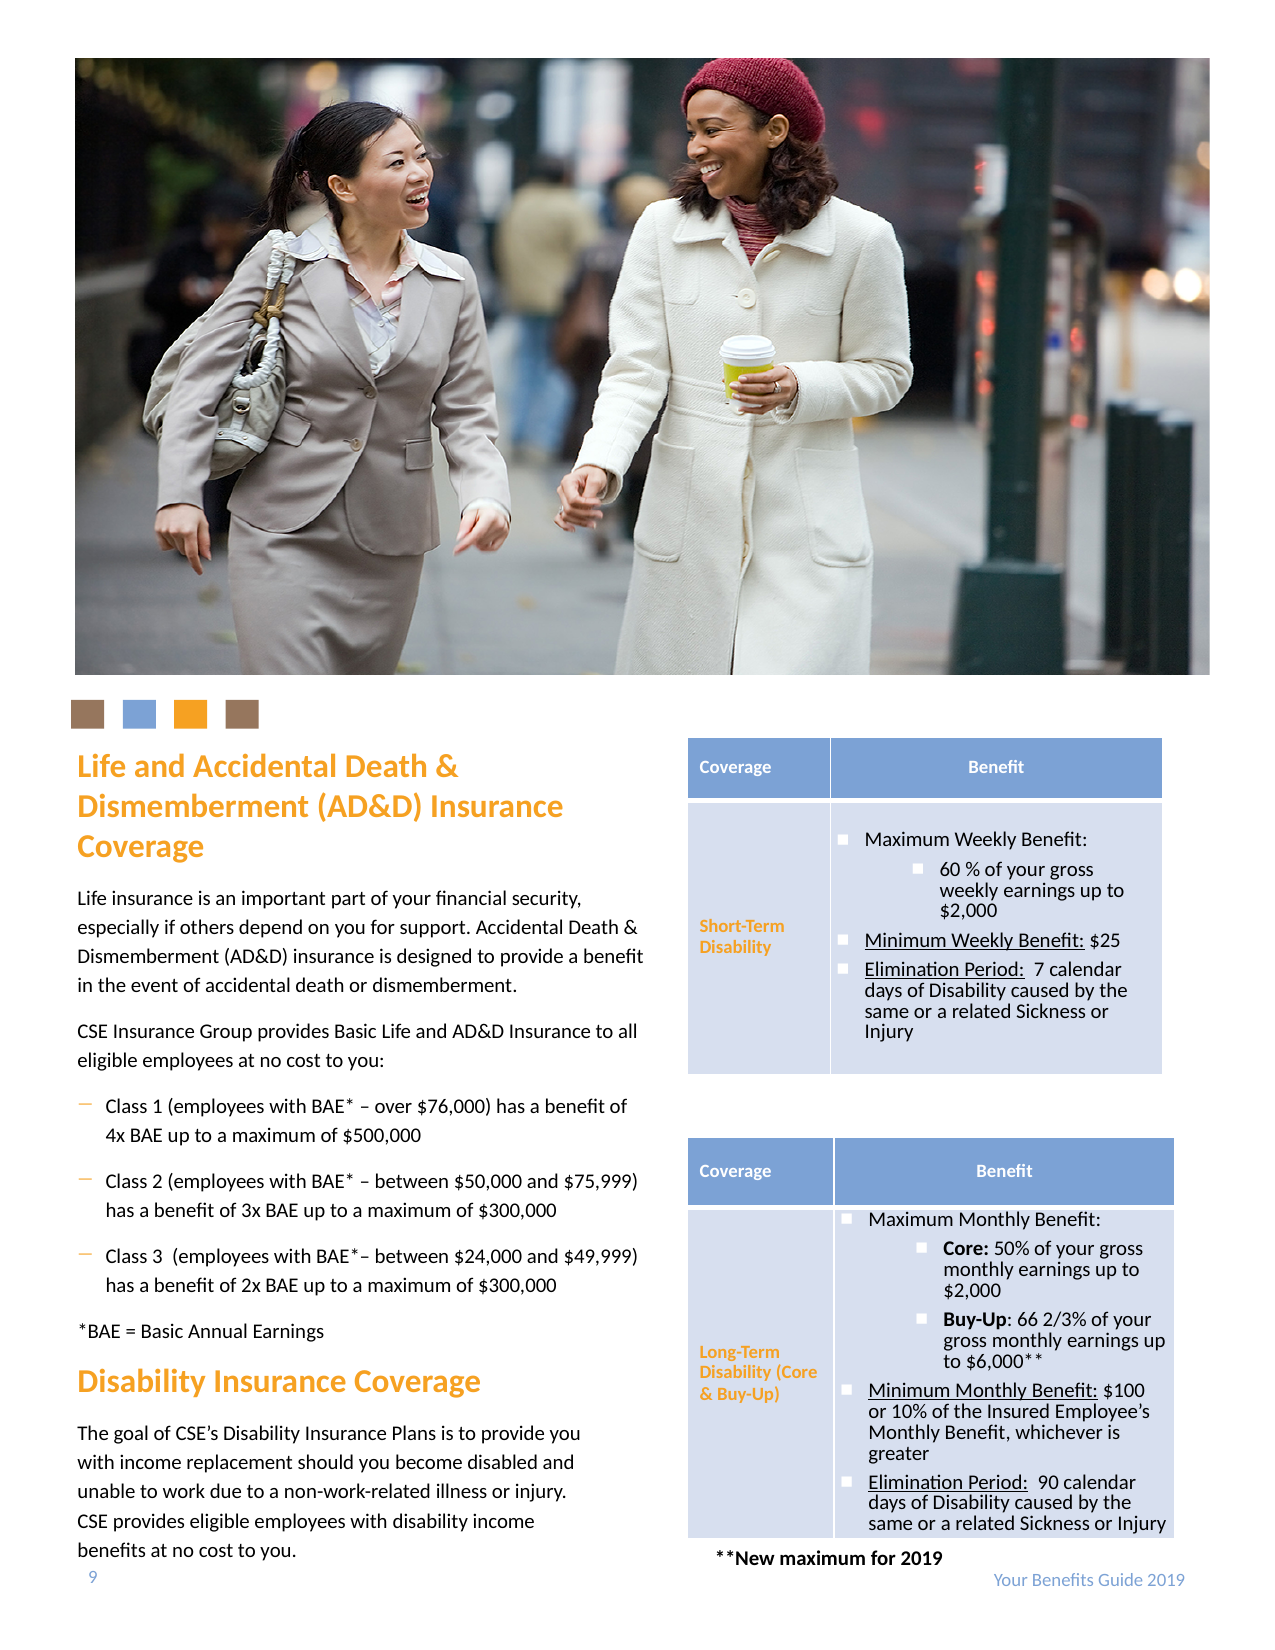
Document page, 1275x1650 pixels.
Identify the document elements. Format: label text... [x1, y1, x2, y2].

table_header Coverage [688, 1138, 833, 1205]
table_cell Maximum Monthly Benefit: Core: 50% of your gross monthly earnings up to $2,000 Buy-Up: 66 2/3% of your gross monthly earnings up to $6,000** Minimum Monthly Benefit: $100 or 10% of the Insured Employee’s Monthly Benefit, whichever is greater Elimination Period: 90 calendar days of Disability caused by the same or a related Sickness or Injury [835, 1210, 1174, 1537]
picture [74, 58, 1210, 676]
table_cell Long-Term Disability (Core & Buy-Up) [688, 1210, 833, 1538]
table_cell Maximum Weekly Benefit: 60 % of your gross weekly earnings up to $2,000 Minimum Weekly Benefit: $25 Elimination Period: 7 calendar days of Disability caused by the same or a related Sickness or Injury [831, 803, 1162, 1074]
table_cell Short-Term Disability [688, 803, 830, 1074]
table_header Benefit [835, 1138, 1174, 1205]
table_header Coverage [688, 738, 830, 798]
text_box **New maximum for 2019 [699, 1537, 1200, 1578]
list Life and Accidental Death & Dismemberment (AD&D) Insurance Coverage Life insurance is an important part of your financial security, especially if others depend on you for support. Accidental Death & Dismemberment (AD&D) insurance is designed to provide a benefit in the event of accidental death or dismemberment. CSE Insurance Group provides Basic Life and AD&D Insurance to all eligible employees at no cost to you: Class 1 (employees with BAE* – over $76,000) has a benefit of 4x BAE up to a maximum of $500,000 Class 2 (employees with BAE* – between $50,000 and $75,999) has a benefit of 3x BAE up to a maximum of $300,000 Class 3 (employees with BAE*– between $24,000 and $49,999) has a benefit of 2x BAE up to a maximum of $300,000 *BAE = Basic Annual Earnings [62, 737, 663, 1300]
list Disability Insurance Coverage The goal of CSE’s Disability Insurance Plans is to provide you with income replacement should you become disabled and unable to work due to a non-work-related illness or injury. CSE provides eligible employees with disability income benefits at no cost to you. [62, 1351, 603, 1588]
table_header Benefit [831, 738, 1162, 798]
